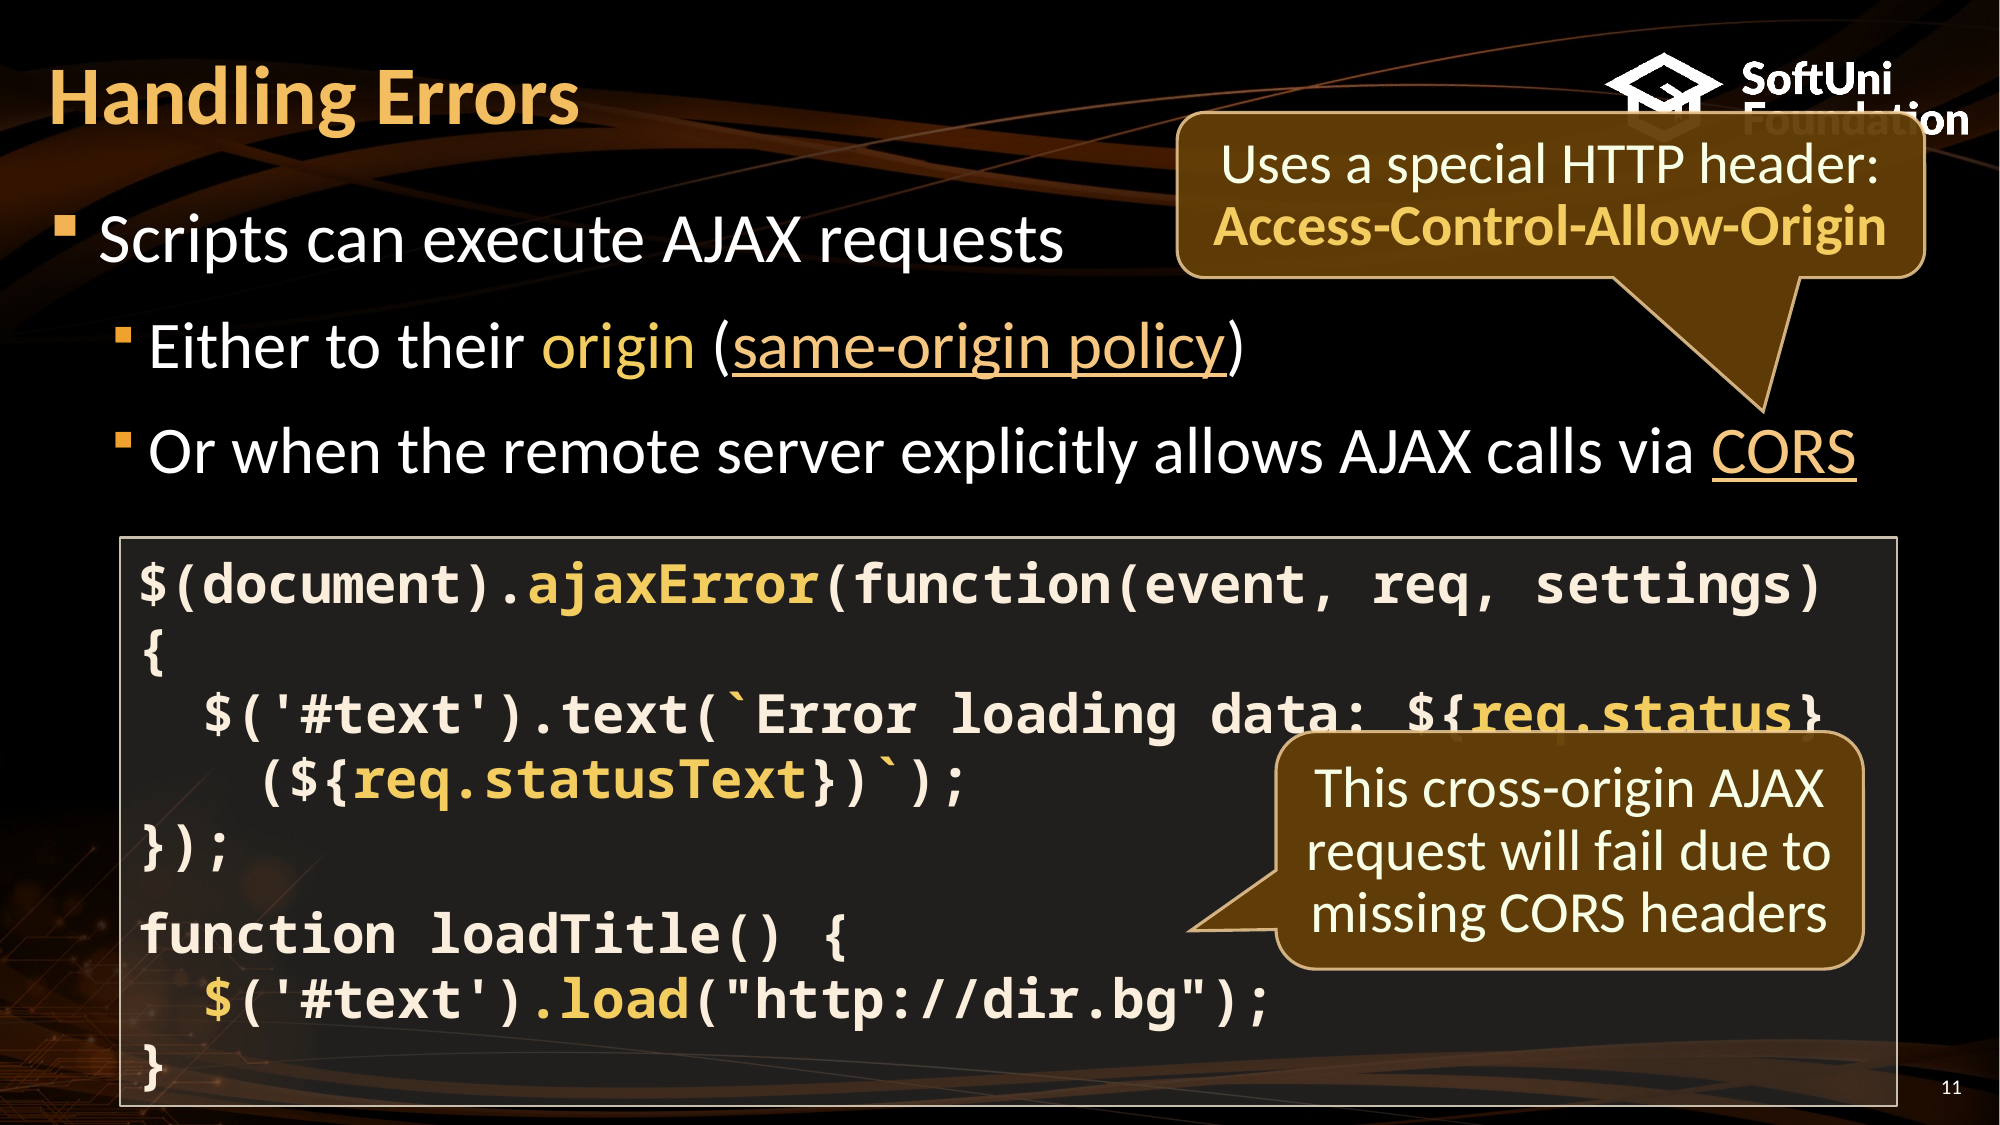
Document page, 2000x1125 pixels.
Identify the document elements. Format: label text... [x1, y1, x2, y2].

text_box Uses a special HTTP header: Access-Control-Allow-Origin [1176, 111, 1926, 414]
text_box This cross-origin AJAX request will fail due to missing CORS headers [1186, 730, 1865, 971]
list Scripts can execute AJAX requests Either to their origin (same-origin policy) Or when the remote server explicitly allows AJAX calls via CORS [31, 186, 1988, 1100]
title Handling Errors [30, 6, 1602, 189]
text_box $(document).ajaxError(function(event, req, settings) { $('#text').text(`Error loading data: ${req.status} (${req.statusText})`); }); function loadTitle() { $('#text').load("http://dir.bg"); } [120, 537, 1898, 1106]
picture [0, 0, 2000, 1125]
